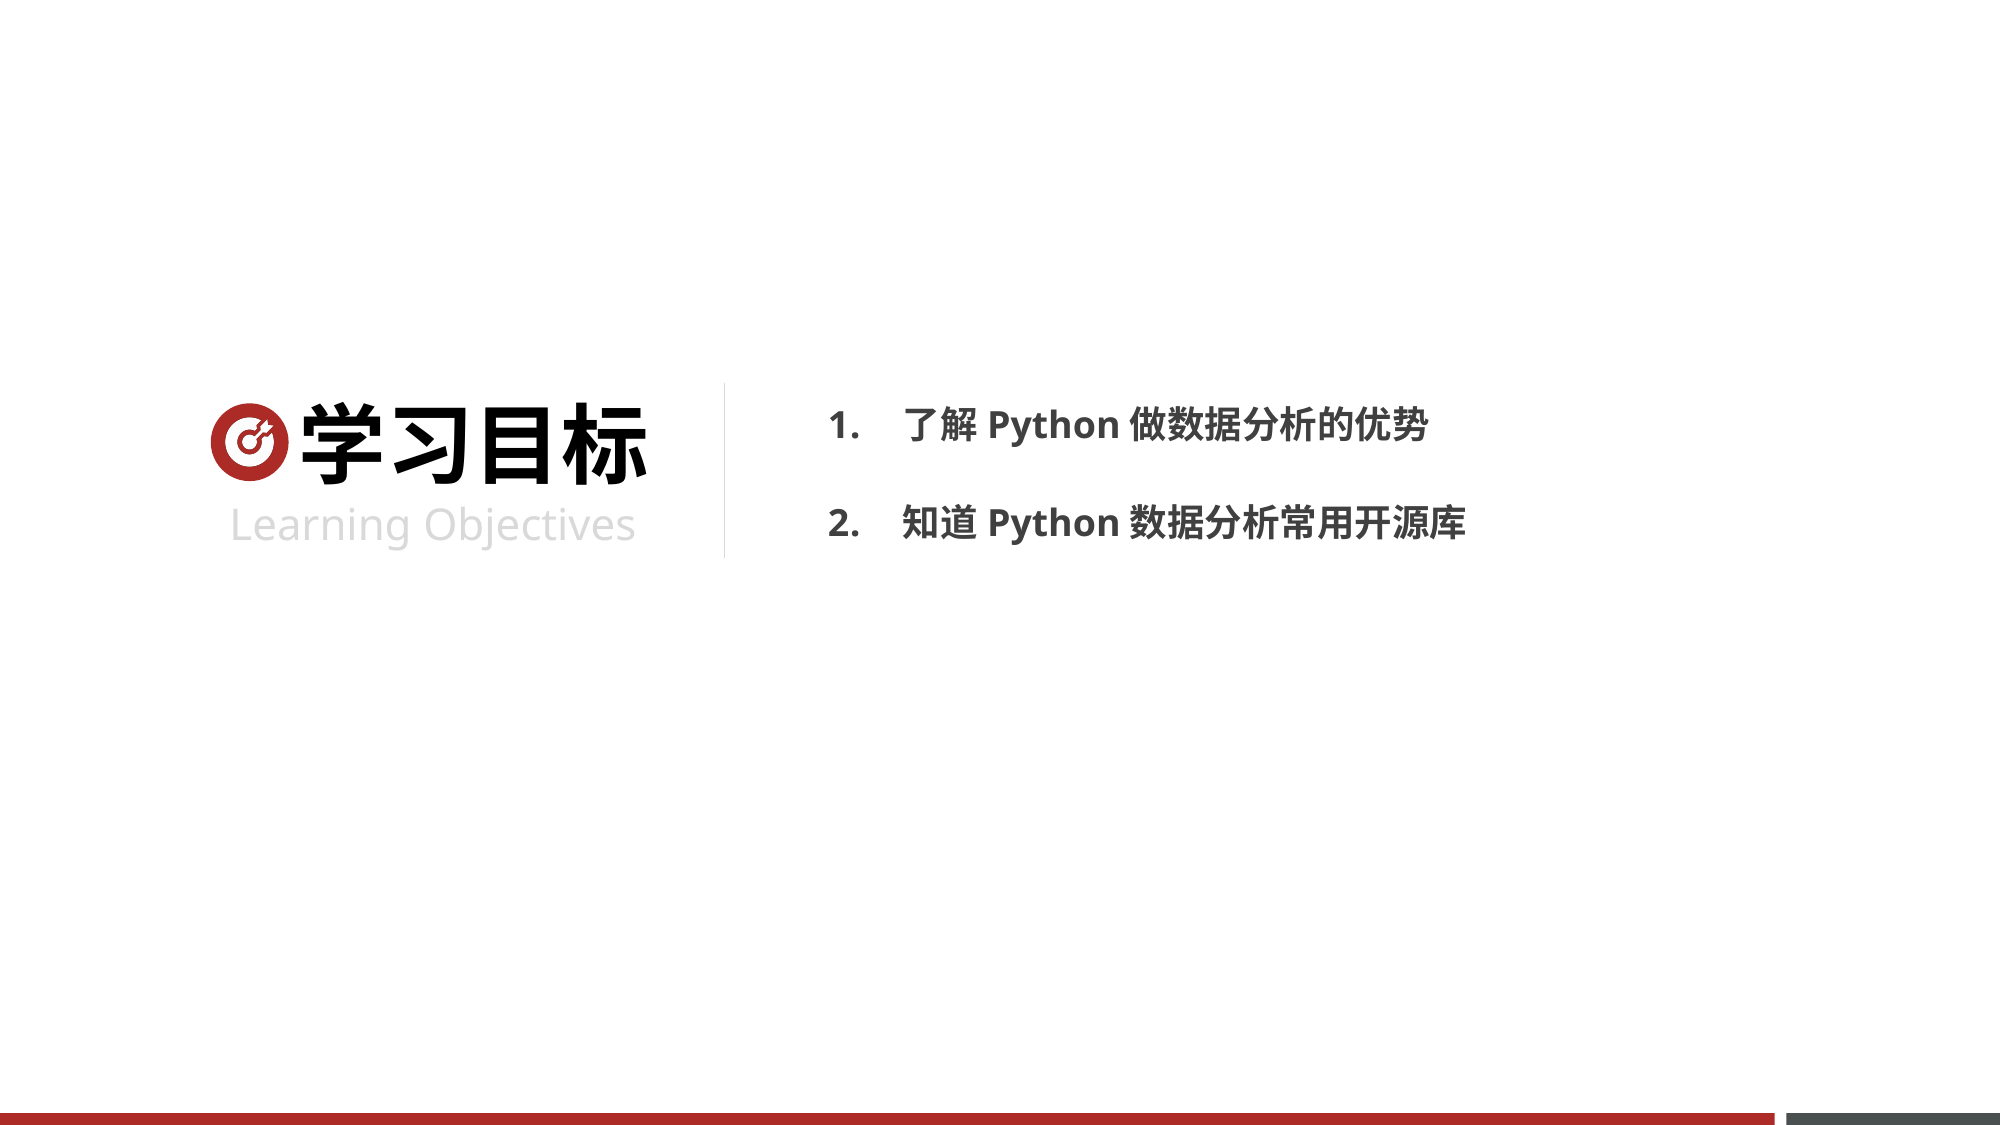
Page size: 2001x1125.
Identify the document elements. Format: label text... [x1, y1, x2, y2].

picture [216, 408, 283, 476]
list 了解Python做数据分析的优势 知道Python数据分析常用开源库 [813, 100, 1847, 897]
